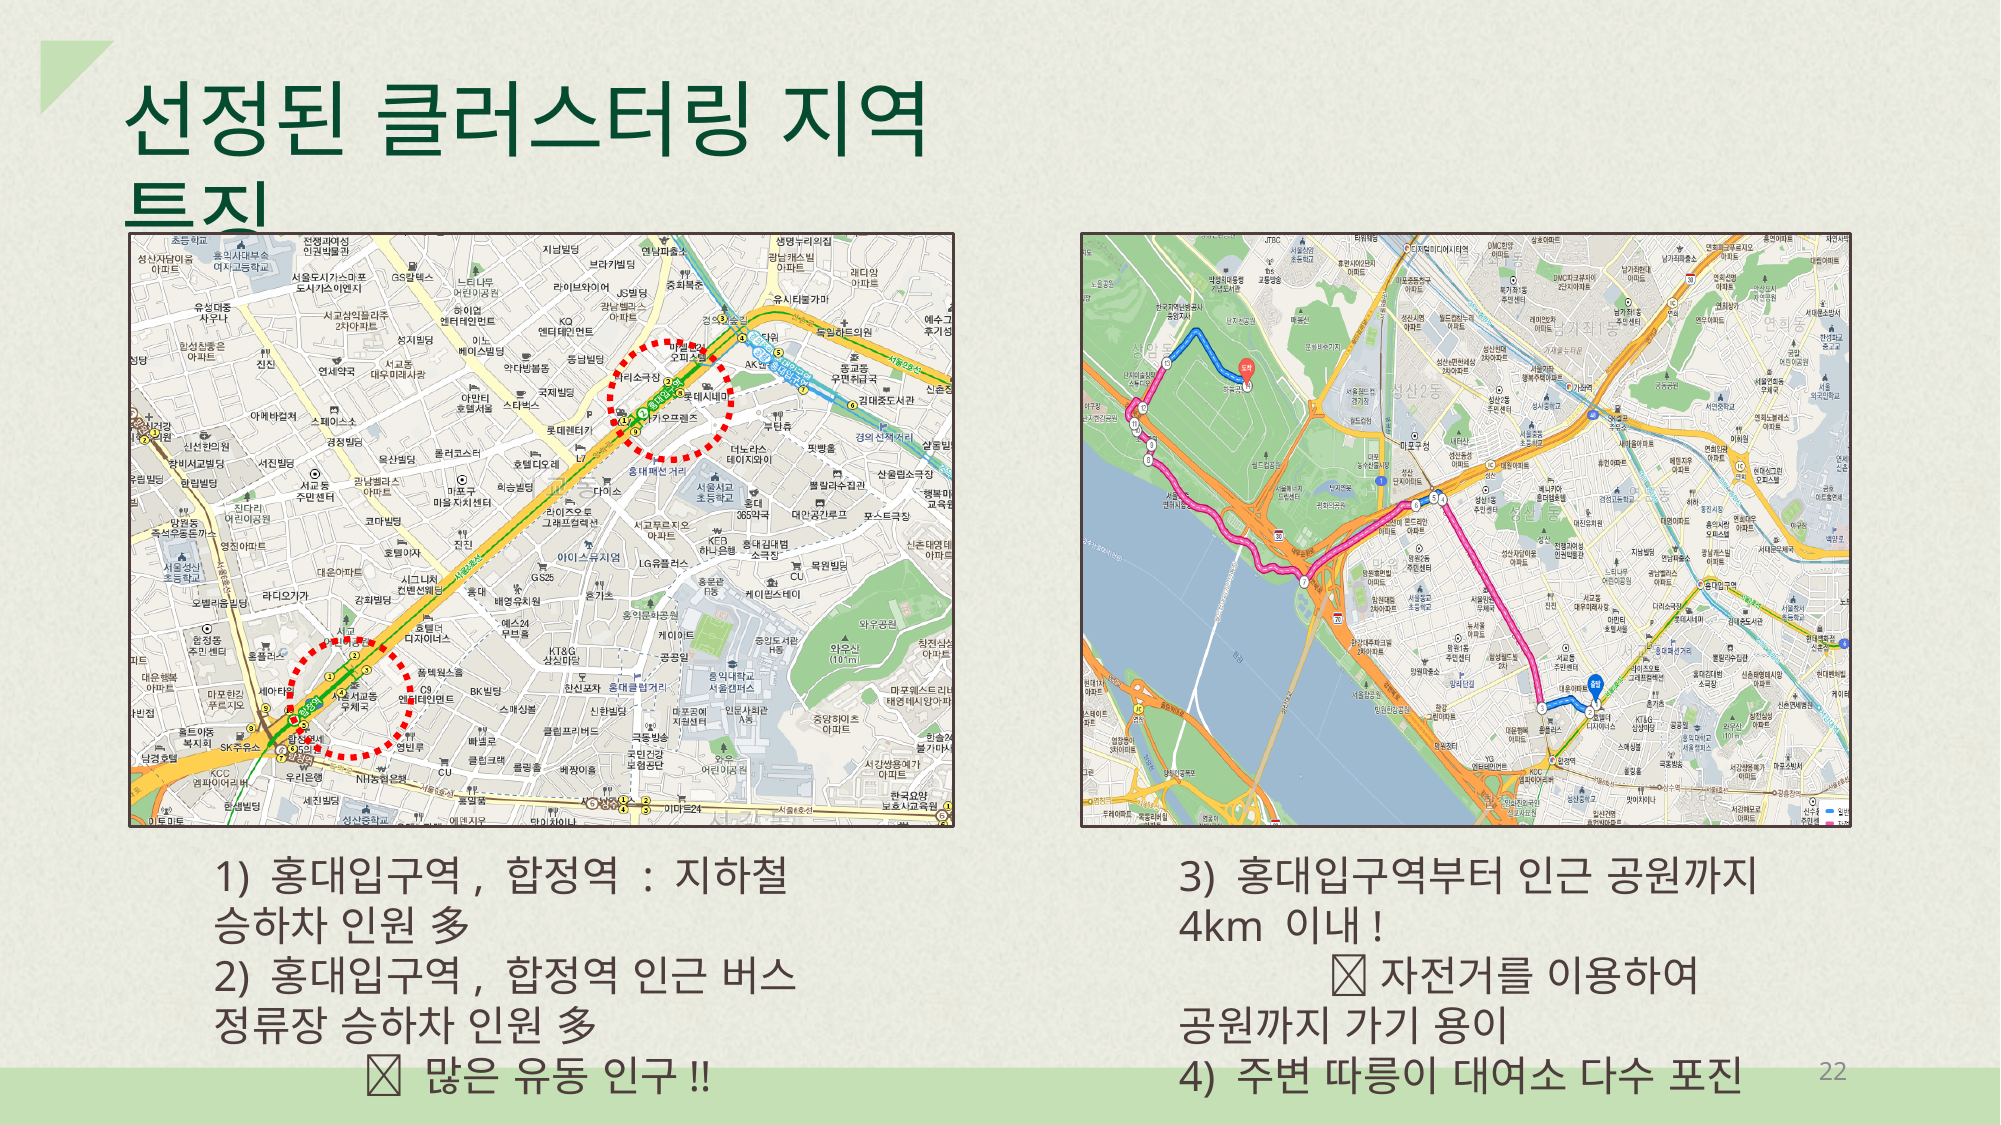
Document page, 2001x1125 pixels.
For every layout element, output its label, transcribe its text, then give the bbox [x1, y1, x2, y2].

text_box 3) 홍대입구역부터 인근 공원까지 4km 이내! 자전거를 이용하여 공원까지 가기 용이 4) 주변 따릉이 대여소 다수 포진 [1164, 842, 1836, 1108]
text_box 1) 홍대입구역, 합정역 : 지하철 승하차 인원 多 2) 홍대입구역, 합정역 인근 버스 정류장 승하차 인원 多  많은 유동 인구!! [198, 842, 925, 1108]
text_box [39, 39, 118, 118]
picture [1083, 234, 1850, 826]
text_box [0, 1067, 2000, 1125]
text_box [0, 0, 2000, 1067]
text_box 선정된 클러스터링 지역 특징 [106, 60, 1008, 275]
picture [131, 234, 952, 826]
slide_number 22 [1412, 1042, 1863, 1103]
